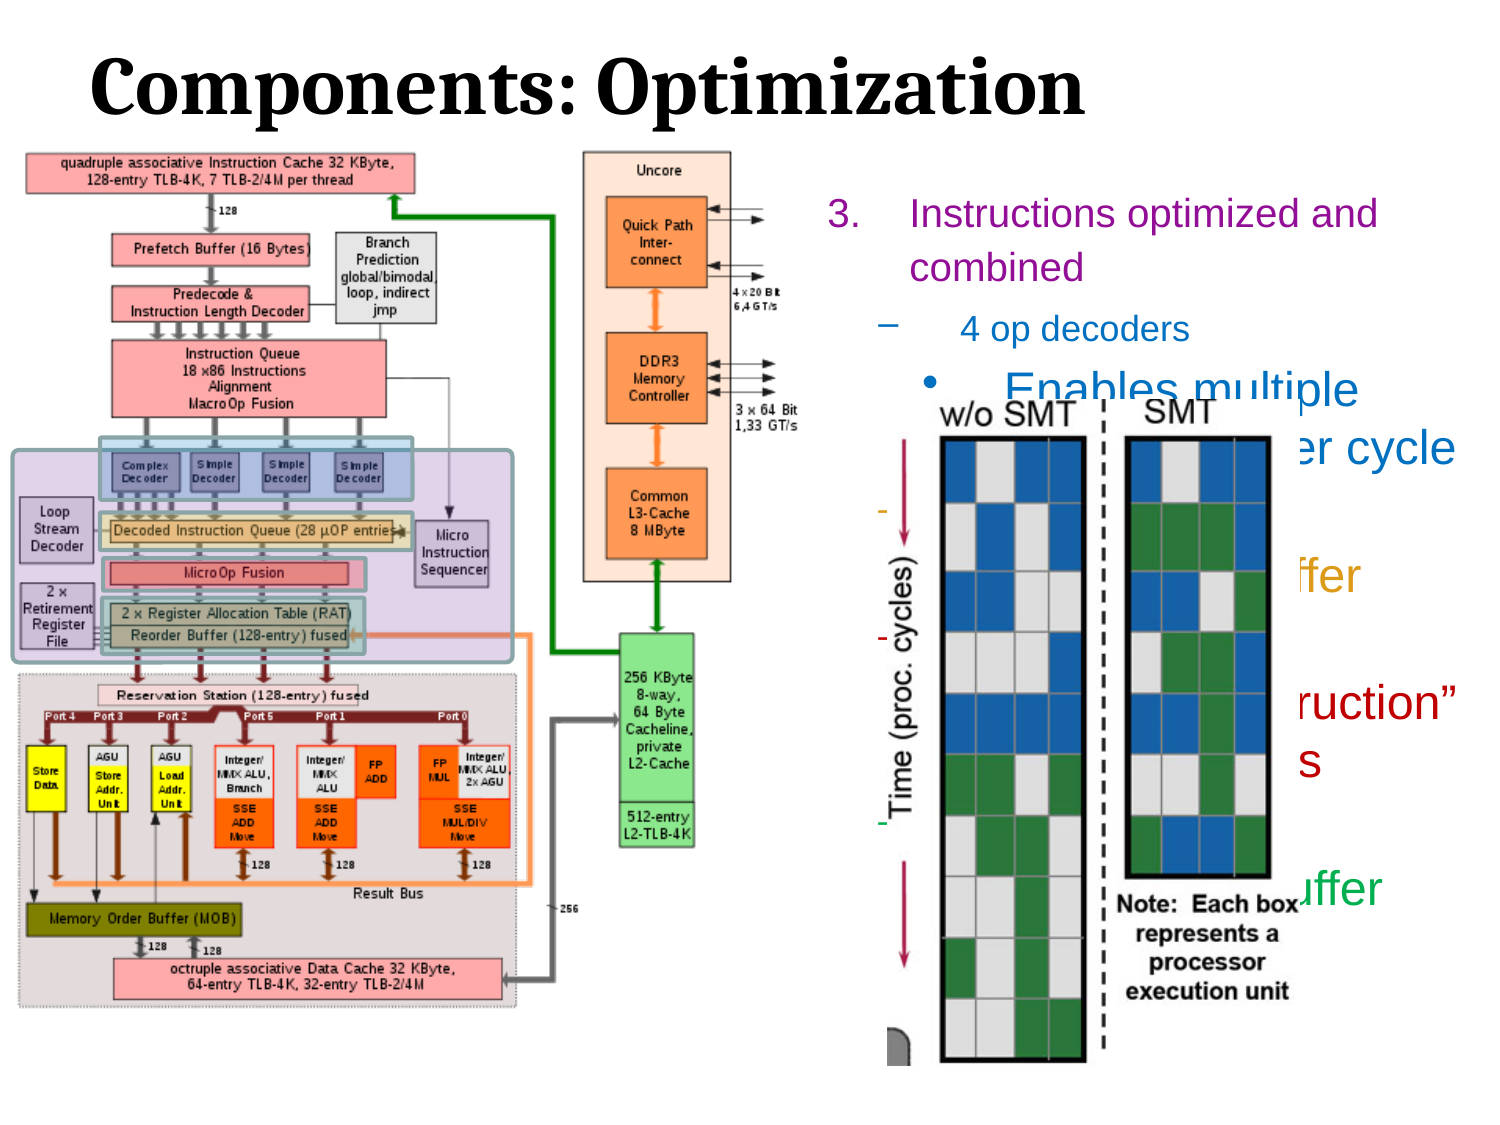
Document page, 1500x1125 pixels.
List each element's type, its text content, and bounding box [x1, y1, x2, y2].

picture [887, 399, 1301, 1066]
list Instructions optimized and combined 4 op decoders Enables multiple instructions per cycle 28 MicroOp queue Pre-fusion buffer MicroOp fusion Create 1 “instruction” from MicroOps Reorder buffer Post-fusion buffer [812, 174, 1476, 1038]
title Components: Optimization [74, 0, 1426, 174]
picture [10, 146, 813, 1013]
